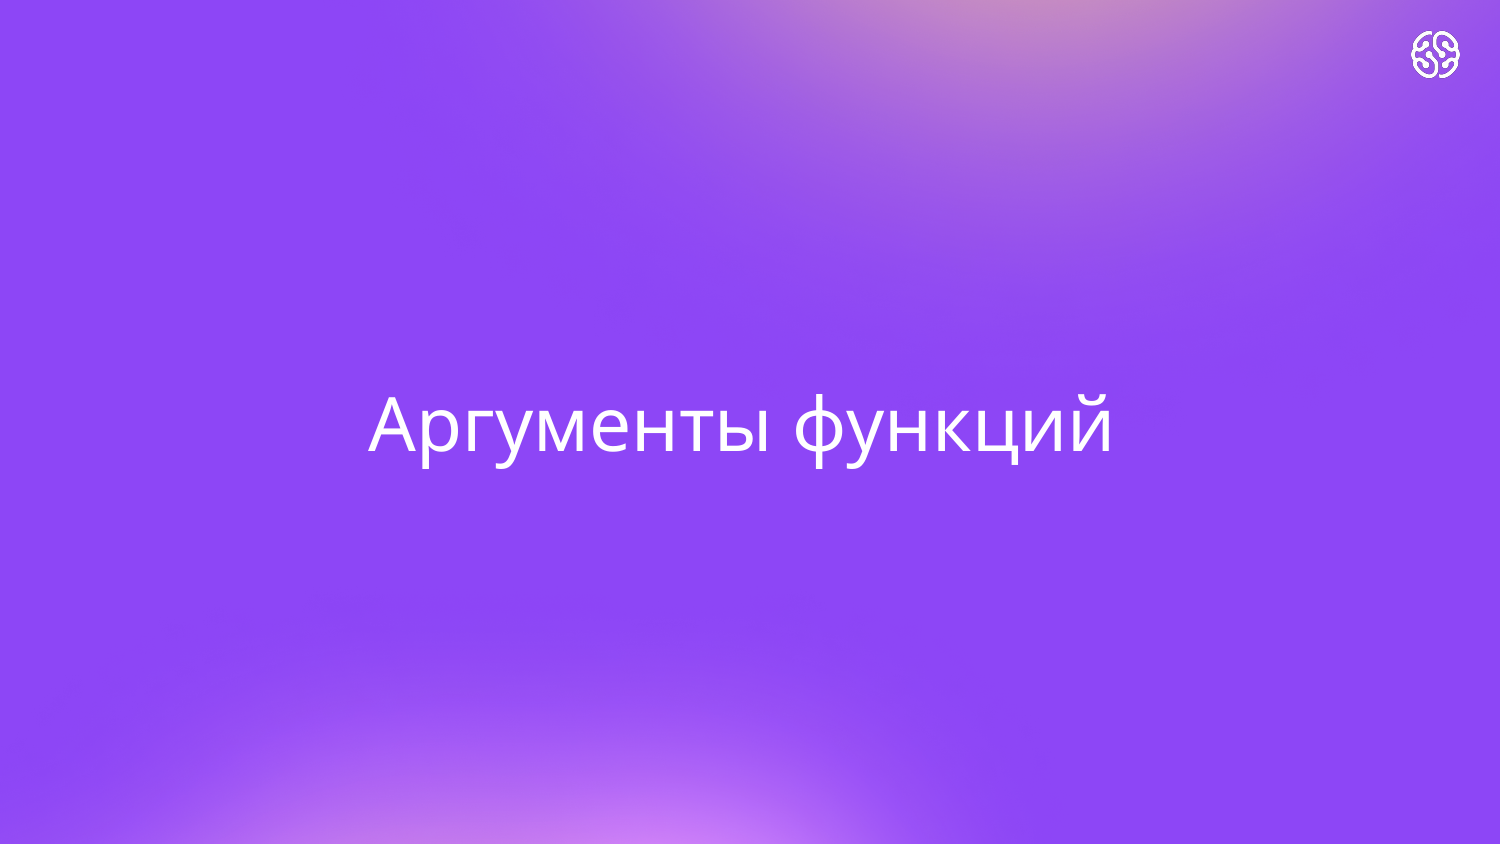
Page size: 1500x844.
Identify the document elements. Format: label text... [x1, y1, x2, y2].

picture [0, 0, 1500, 844]
title Аргументы функций [88, 212, 1412, 632]
